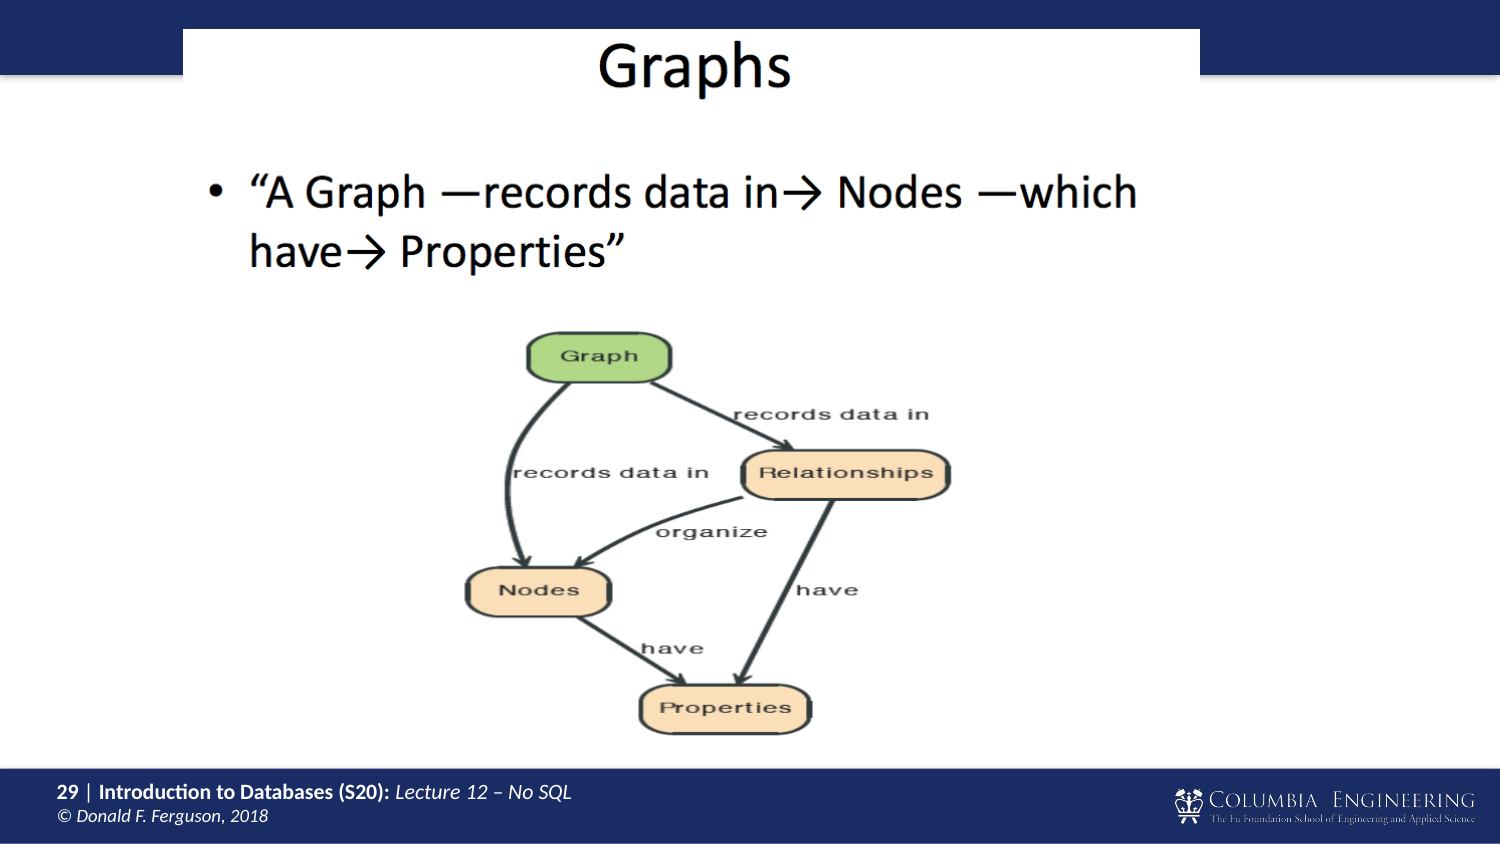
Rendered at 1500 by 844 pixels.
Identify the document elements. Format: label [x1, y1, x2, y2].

picture [183, 28, 1200, 750]
